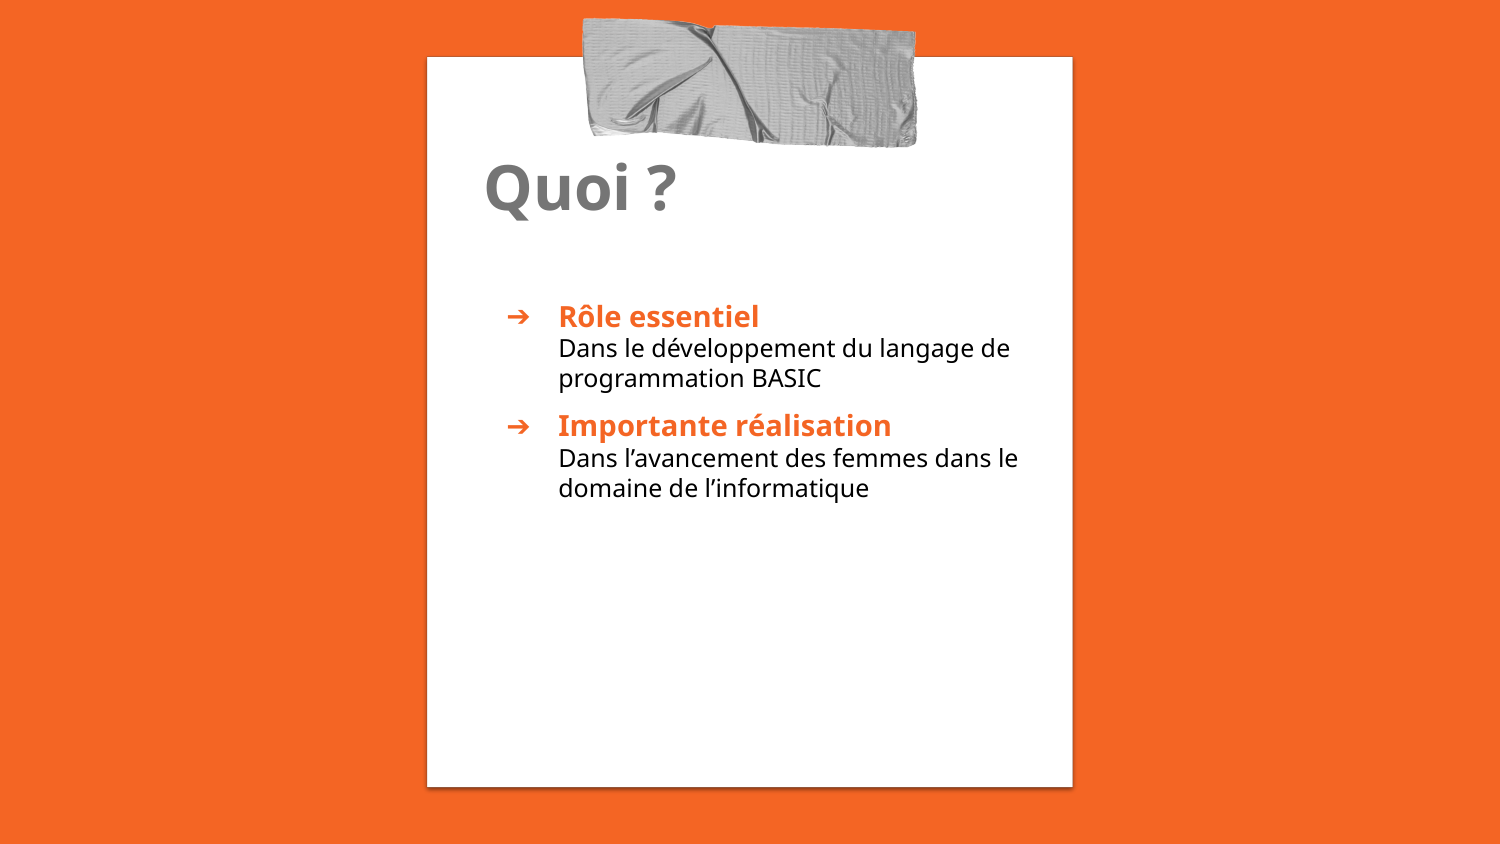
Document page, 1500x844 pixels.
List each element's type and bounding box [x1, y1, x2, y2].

picture [400, 16, 1100, 818]
